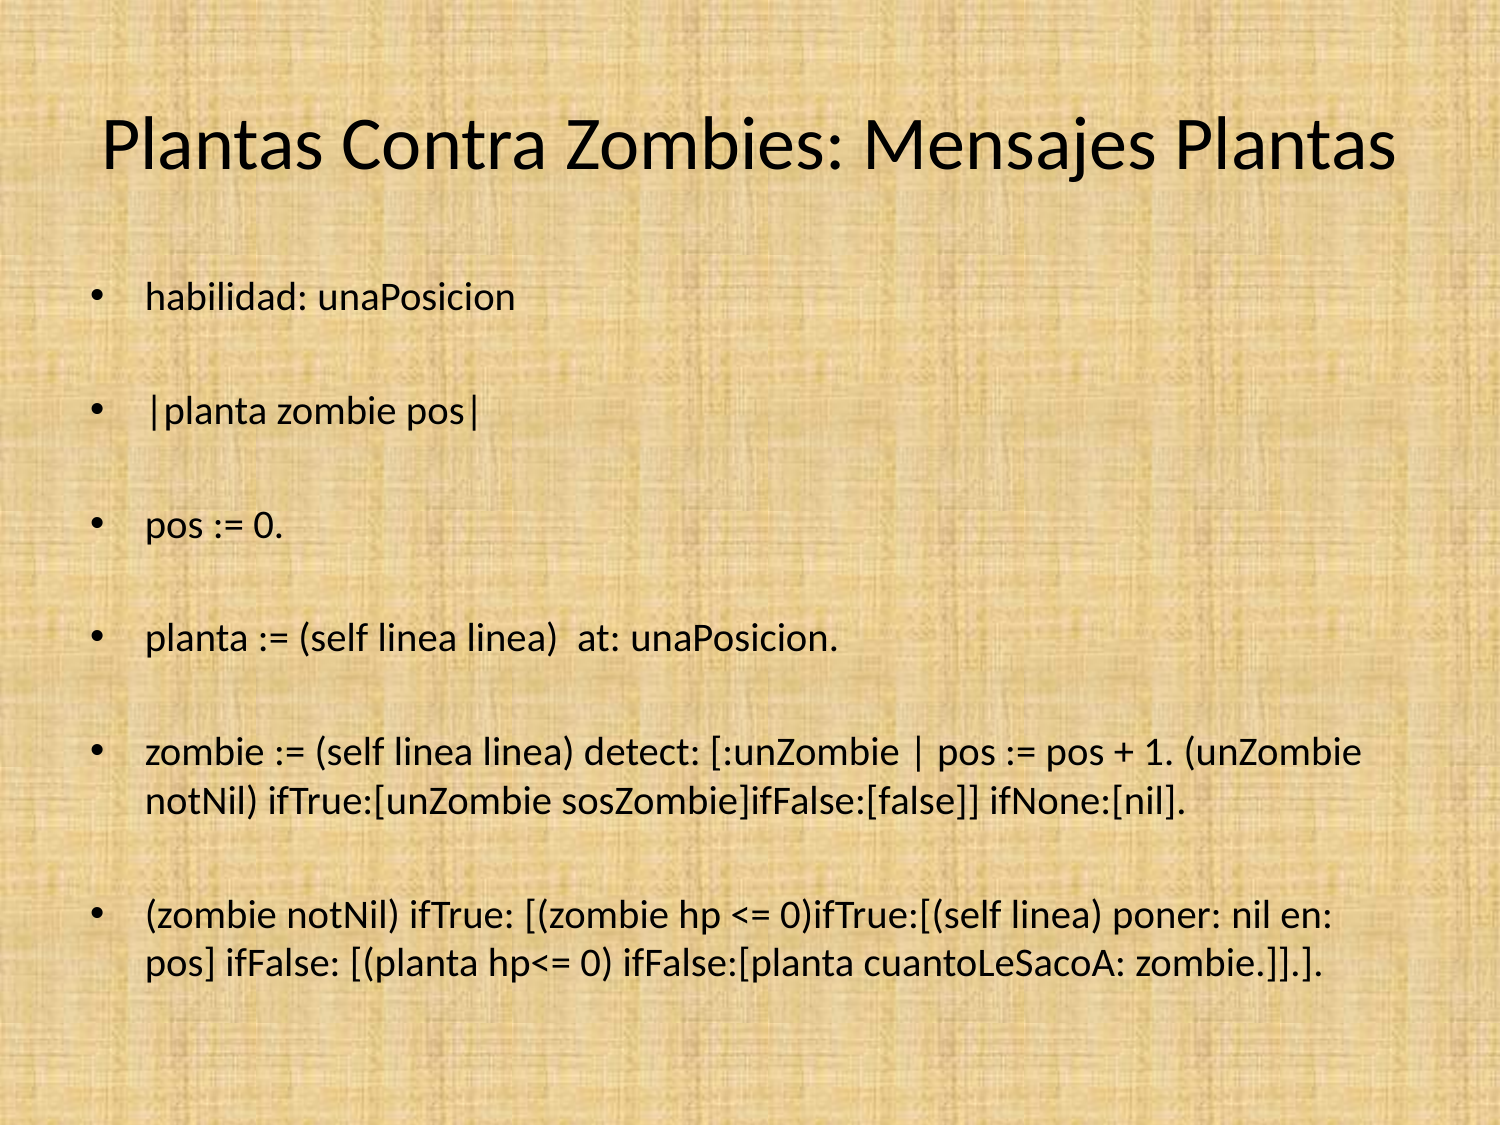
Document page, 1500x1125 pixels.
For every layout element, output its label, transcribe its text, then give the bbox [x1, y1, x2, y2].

picture [0, 0, 1500, 1125]
list habilidad: unaPosicion |planta zombie pos| pos := 0. planta := (self linea linea) at: unaPosicion. zombie := (self linea linea) detect: [:unZombie | pos := pos + 1. (unZombie notNil) ifTrue:[unZombie sosZombie]ifFalse:[false]] ifNone:[nil]. (zombie notNil) ifTrue: [(zombie hp <= 0)ifTrue:[(self linea) poner: nil en: pos] ifFalse: [(planta hp<= 0) ifFalse:[planta cuantoLeSacoA: zombie.]].]. [75, 262, 1425, 1005]
title Plantas Contra Zombies: Mensajes Plantas [75, 45, 1425, 233]
